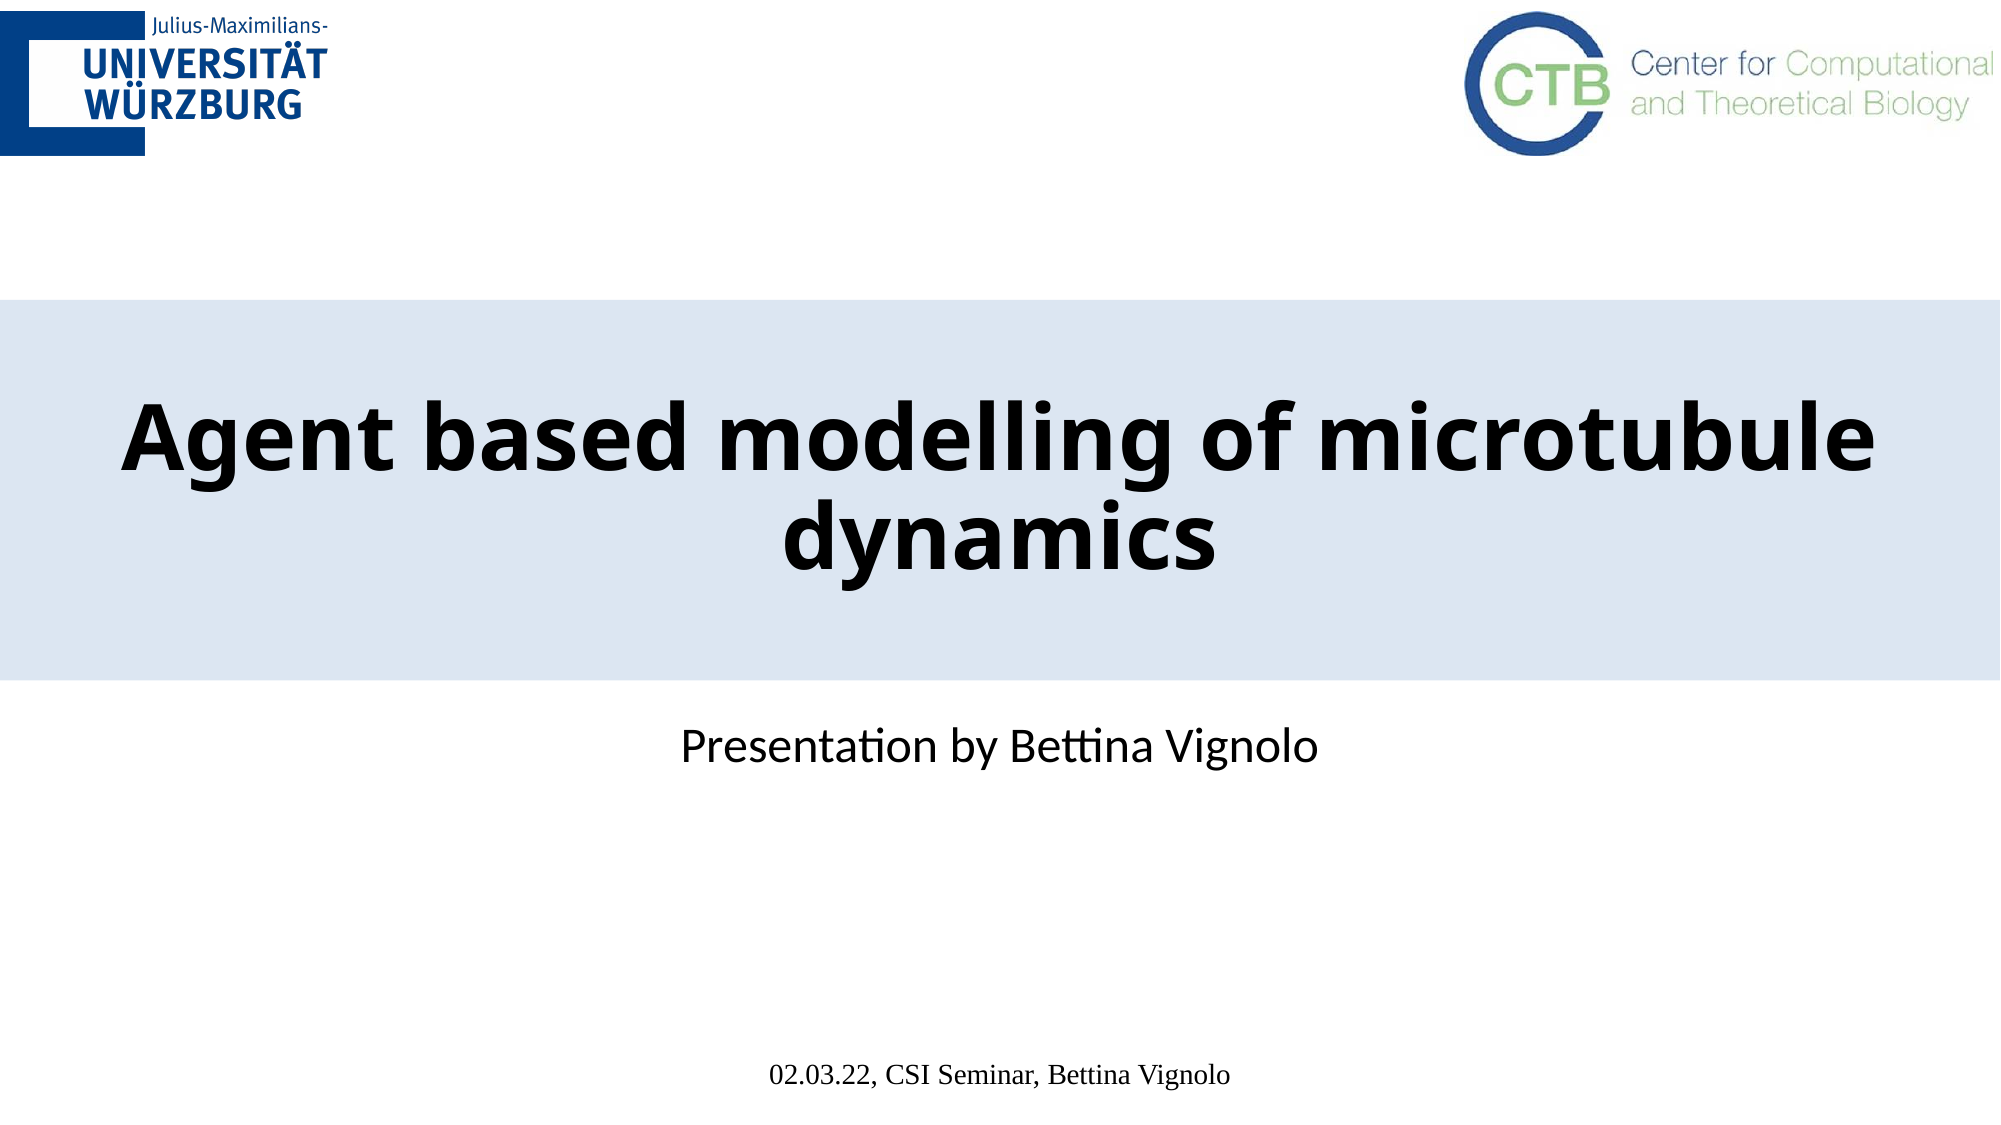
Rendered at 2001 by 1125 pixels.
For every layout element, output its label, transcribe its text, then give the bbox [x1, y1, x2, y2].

title Agent based modelling of microtubule dynamics [0, 299, 2000, 681]
footer 02.03.22, CSI Seminar, Bettina Vignolo [662, 1042, 1338, 1103]
subtitle Presentation by Bettina Vignolo [216, 711, 1783, 804]
picture [1464, 11, 1993, 156]
picture [0, 11, 331, 156]
